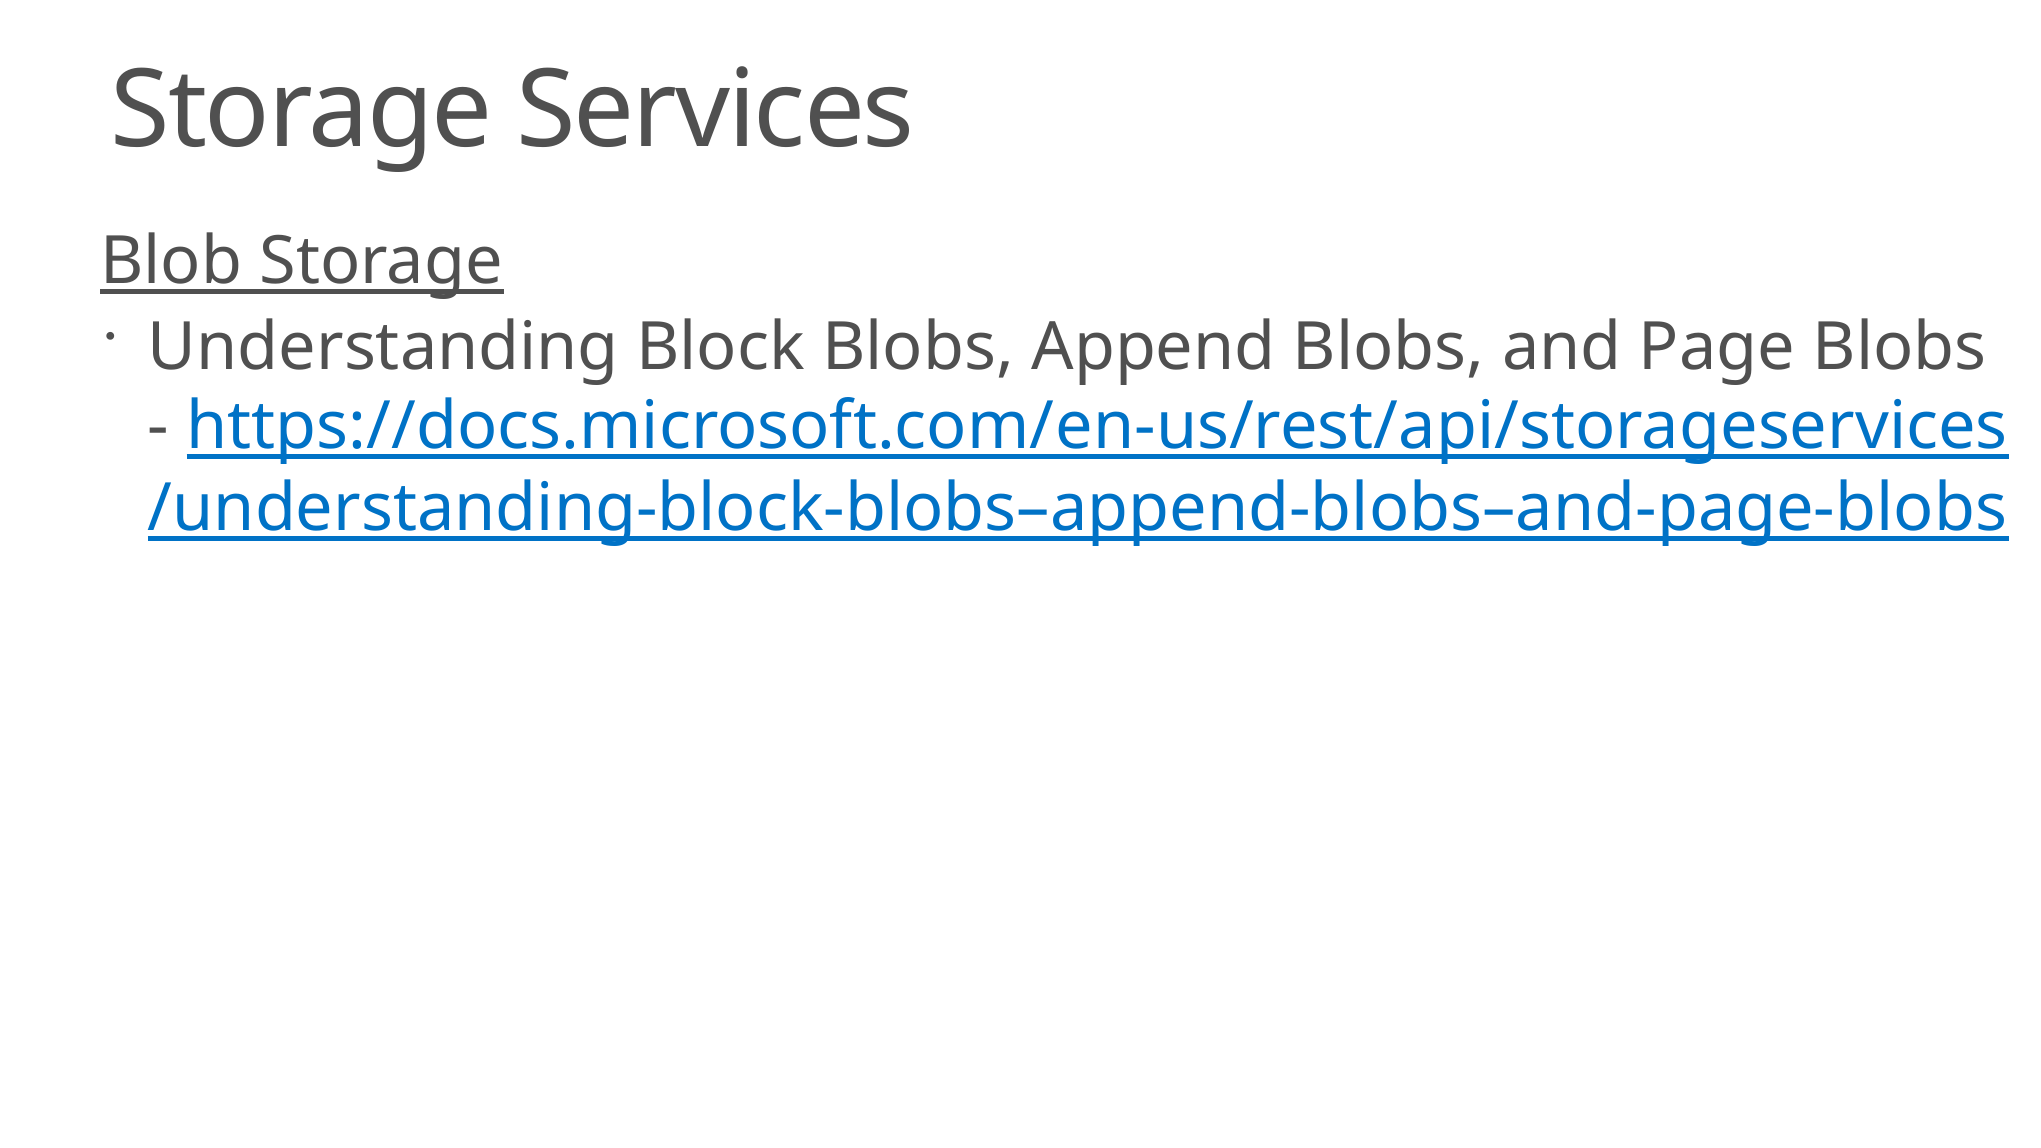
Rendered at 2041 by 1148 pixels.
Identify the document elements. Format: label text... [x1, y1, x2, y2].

title Storage Services [86, 38, 1953, 165]
list Blob Storage Understanding Block Blobs, Append Blobs, and Page Blobs - https://docs.microsoft.com/en-us/rest/api/storageservices/understanding-block-blobs–append-blobs–and-page-blobs [70, 202, 2041, 1148]
